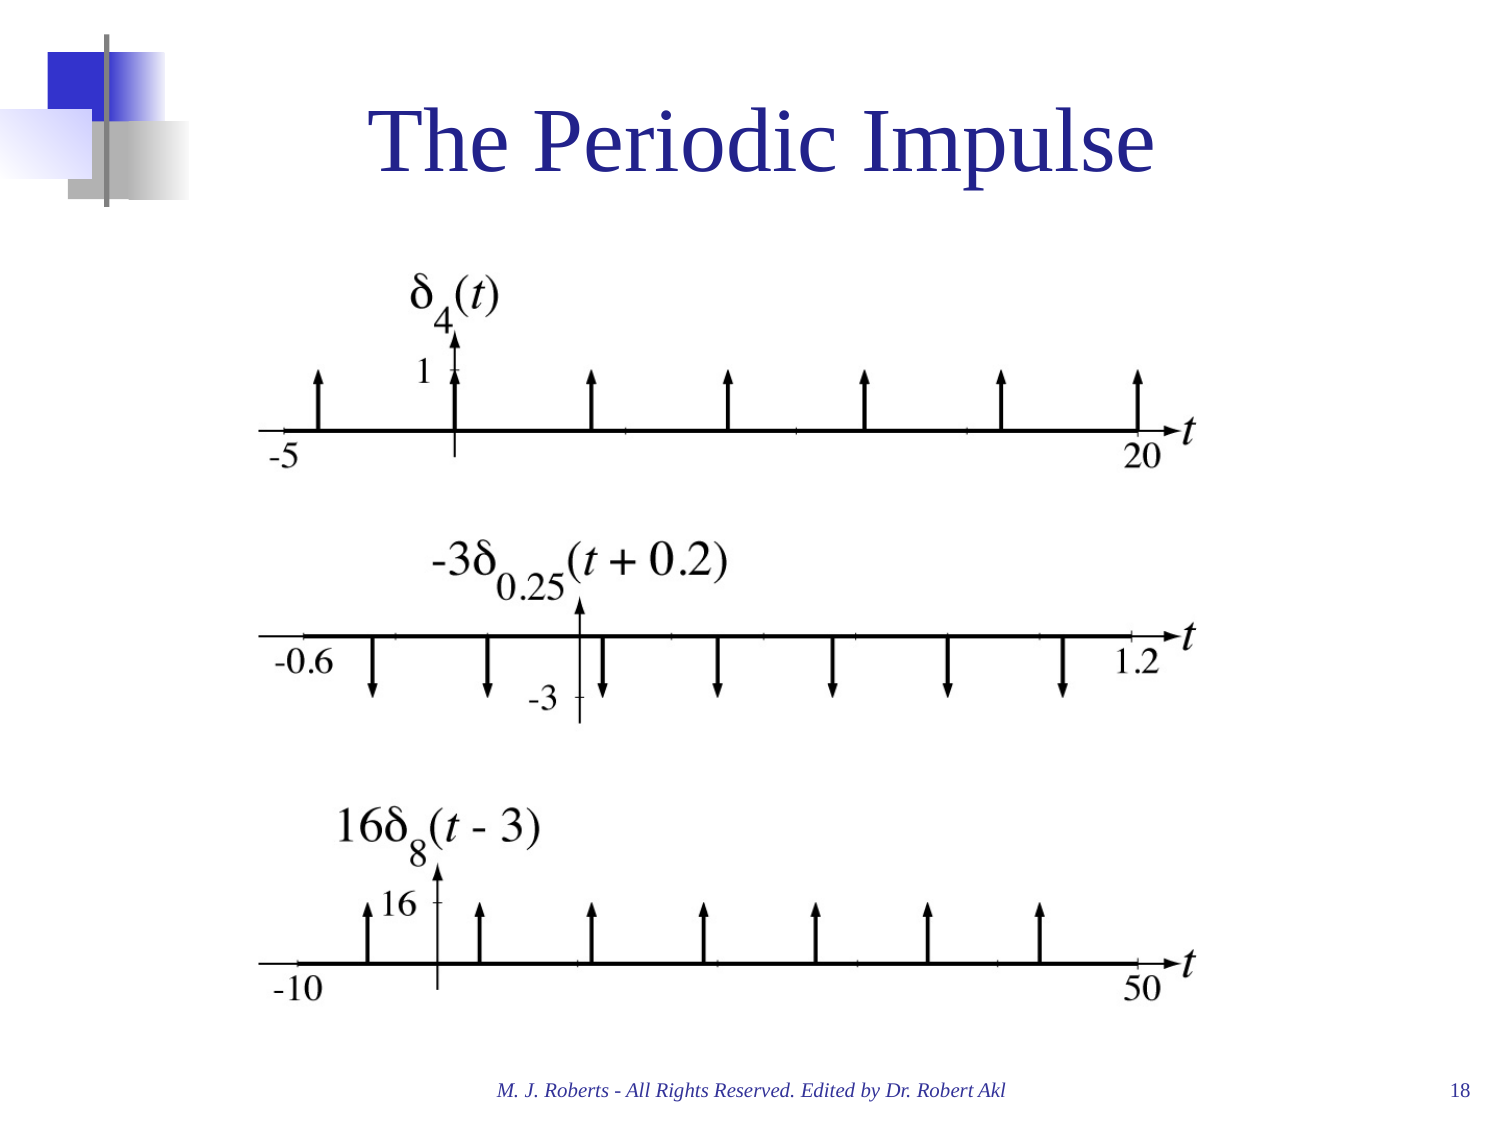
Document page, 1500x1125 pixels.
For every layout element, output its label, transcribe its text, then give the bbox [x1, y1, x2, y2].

text_box M. J. Roberts - All Rights Reserved. Edited by Dr. Robert Akl [453, 1068, 1050, 1119]
picture [258, 264, 1198, 1017]
text_box ‹#› [1173, 1068, 1486, 1119]
text_box The Periodic Impulse [124, 72, 1400, 198]
